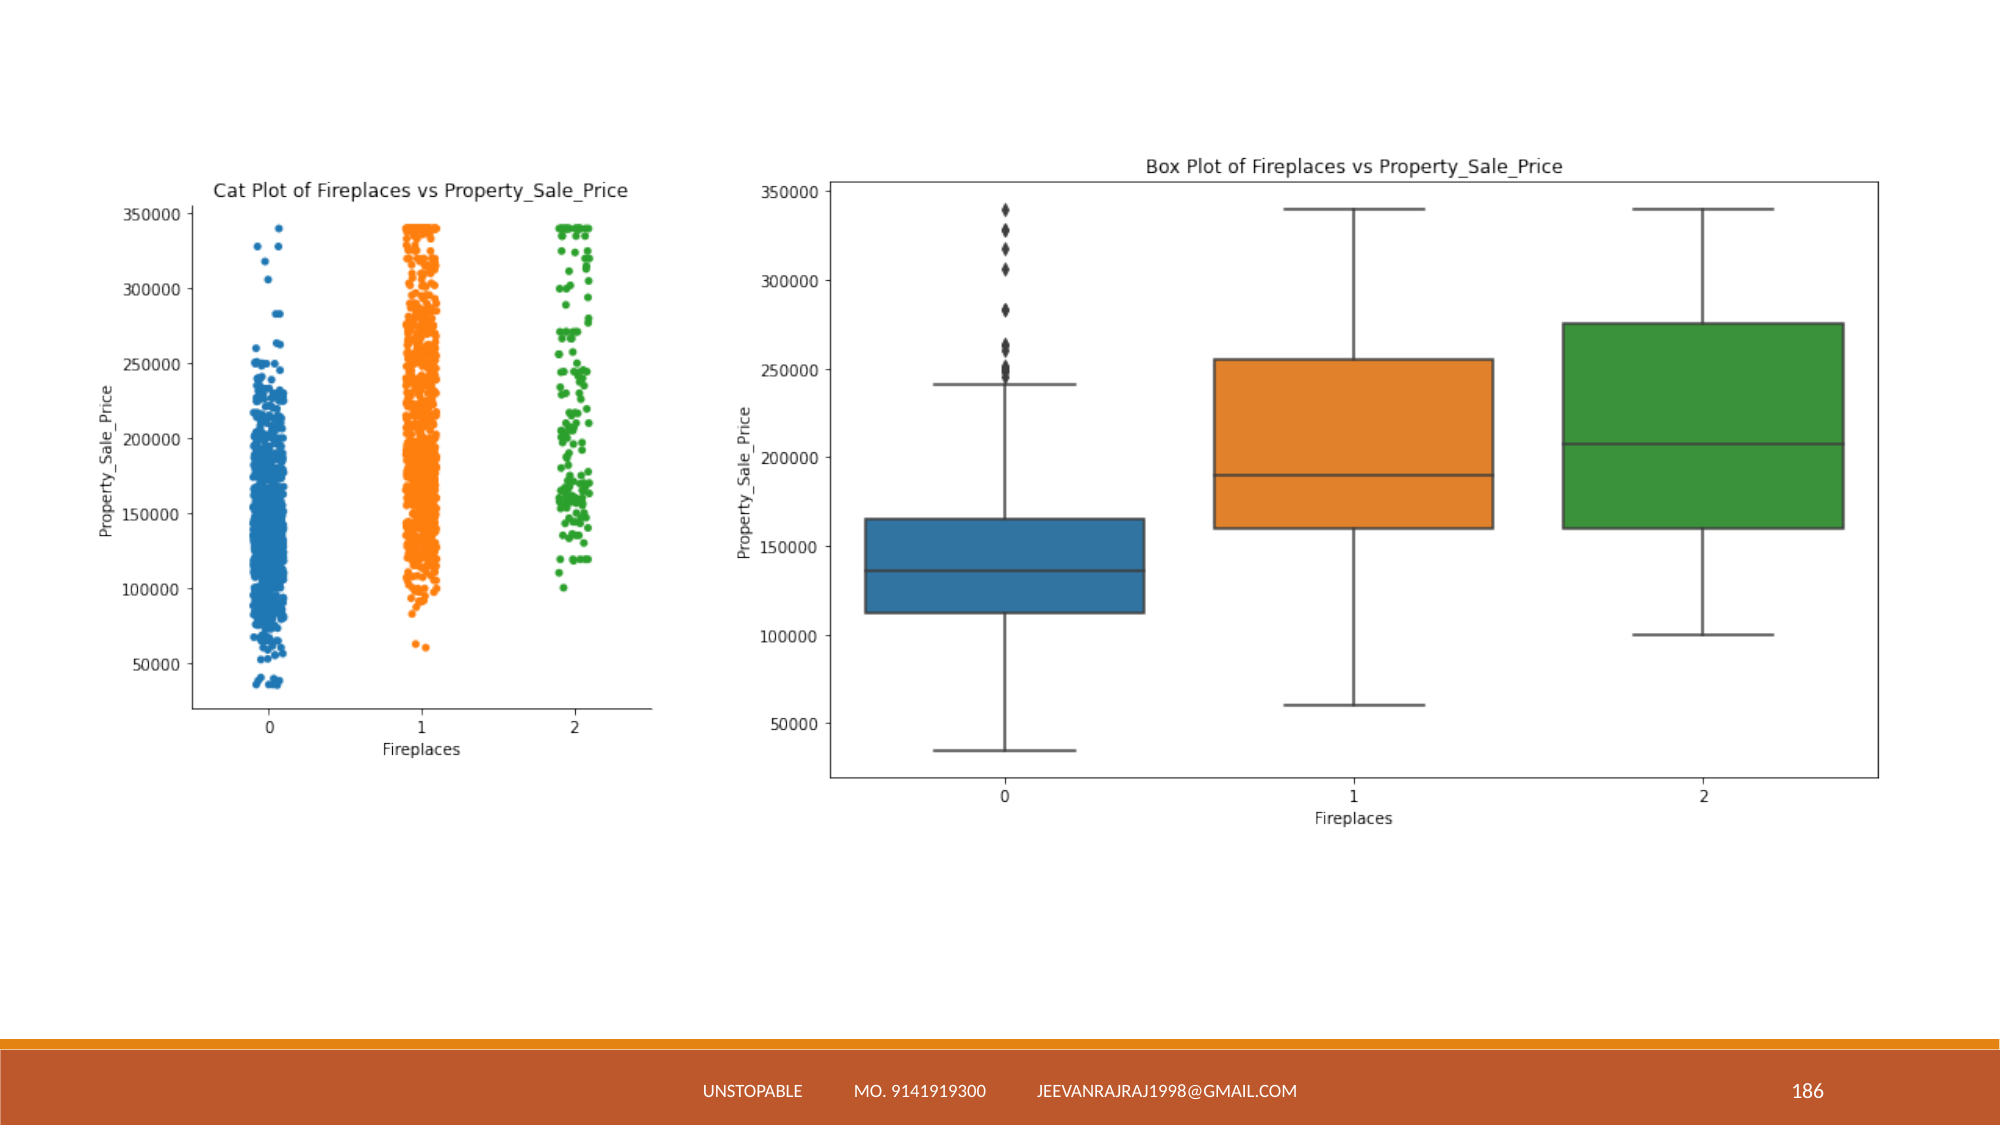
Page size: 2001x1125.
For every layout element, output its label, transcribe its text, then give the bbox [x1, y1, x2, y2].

picture [86, 170, 662, 769]
footer unstopable Mo. 9141919300 jeevanrajraj1998@gmail.com [604, 1059, 1396, 1120]
picture [725, 147, 1889, 838]
slide_number 186 [1624, 1059, 1840, 1120]
